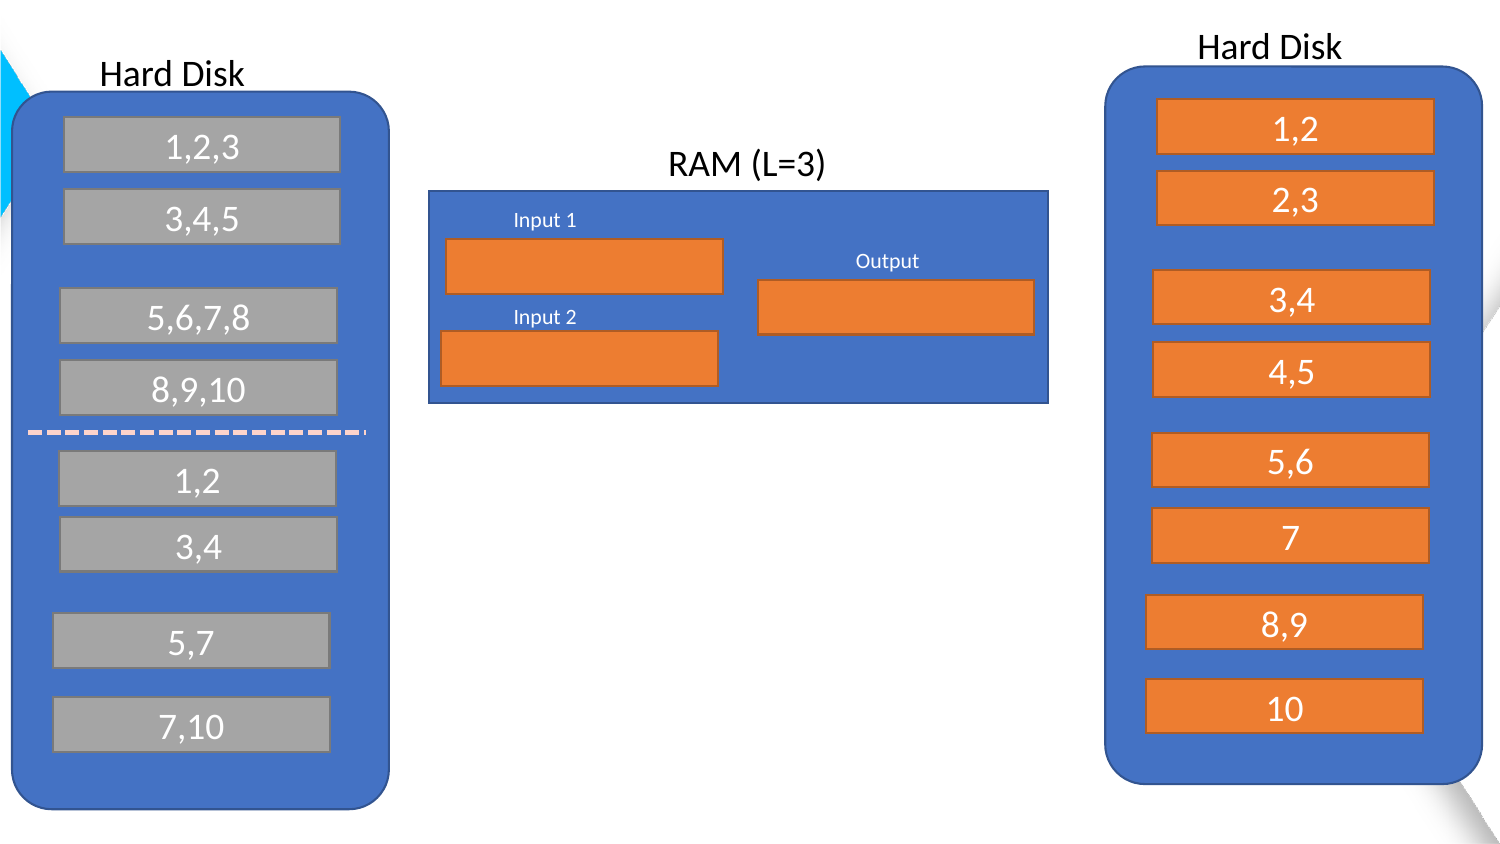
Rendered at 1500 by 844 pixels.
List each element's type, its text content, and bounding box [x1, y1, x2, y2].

text_box Input 2 [498, 294, 607, 336]
text_box 8,9,10 [59, 359, 338, 416]
text_box 4,5 [1152, 341, 1431, 398]
text_box 5,7 [52, 612, 331, 669]
text_box Hard Disk [84, 41, 260, 101]
text_box 3,4 [59, 516, 338, 573]
text_box 1,2,3 [63, 116, 341, 173]
text_box 1,2 [58, 450, 337, 507]
text_box 7 [1151, 507, 1430, 564]
text_box 10 [1145, 678, 1424, 734]
text_box Input 1 [498, 198, 607, 239]
text_box [10, 90, 390, 811]
picture [0, 0, 1500, 844]
text_box Output [841, 239, 949, 281]
text_box RAM (L=3) [653, 131, 842, 192]
text_box Hard Disk [1182, 14, 1358, 75]
text_box 7,10 [52, 696, 331, 753]
text_box [428, 190, 1049, 404]
text_box [445, 238, 724, 295]
text_box [1104, 65, 1484, 786]
text_box [757, 279, 1035, 336]
text_box 5,6 [1151, 432, 1430, 488]
text_box 5,6,7,8 [59, 287, 338, 344]
text_box 8,9 [1145, 594, 1424, 650]
text_box [440, 330, 719, 387]
text_box 1,2 [1156, 98, 1435, 155]
text_box 3,4 [1152, 269, 1431, 325]
text_box 3,4,5 [63, 188, 341, 245]
text_box 2,3 [1156, 170, 1435, 226]
